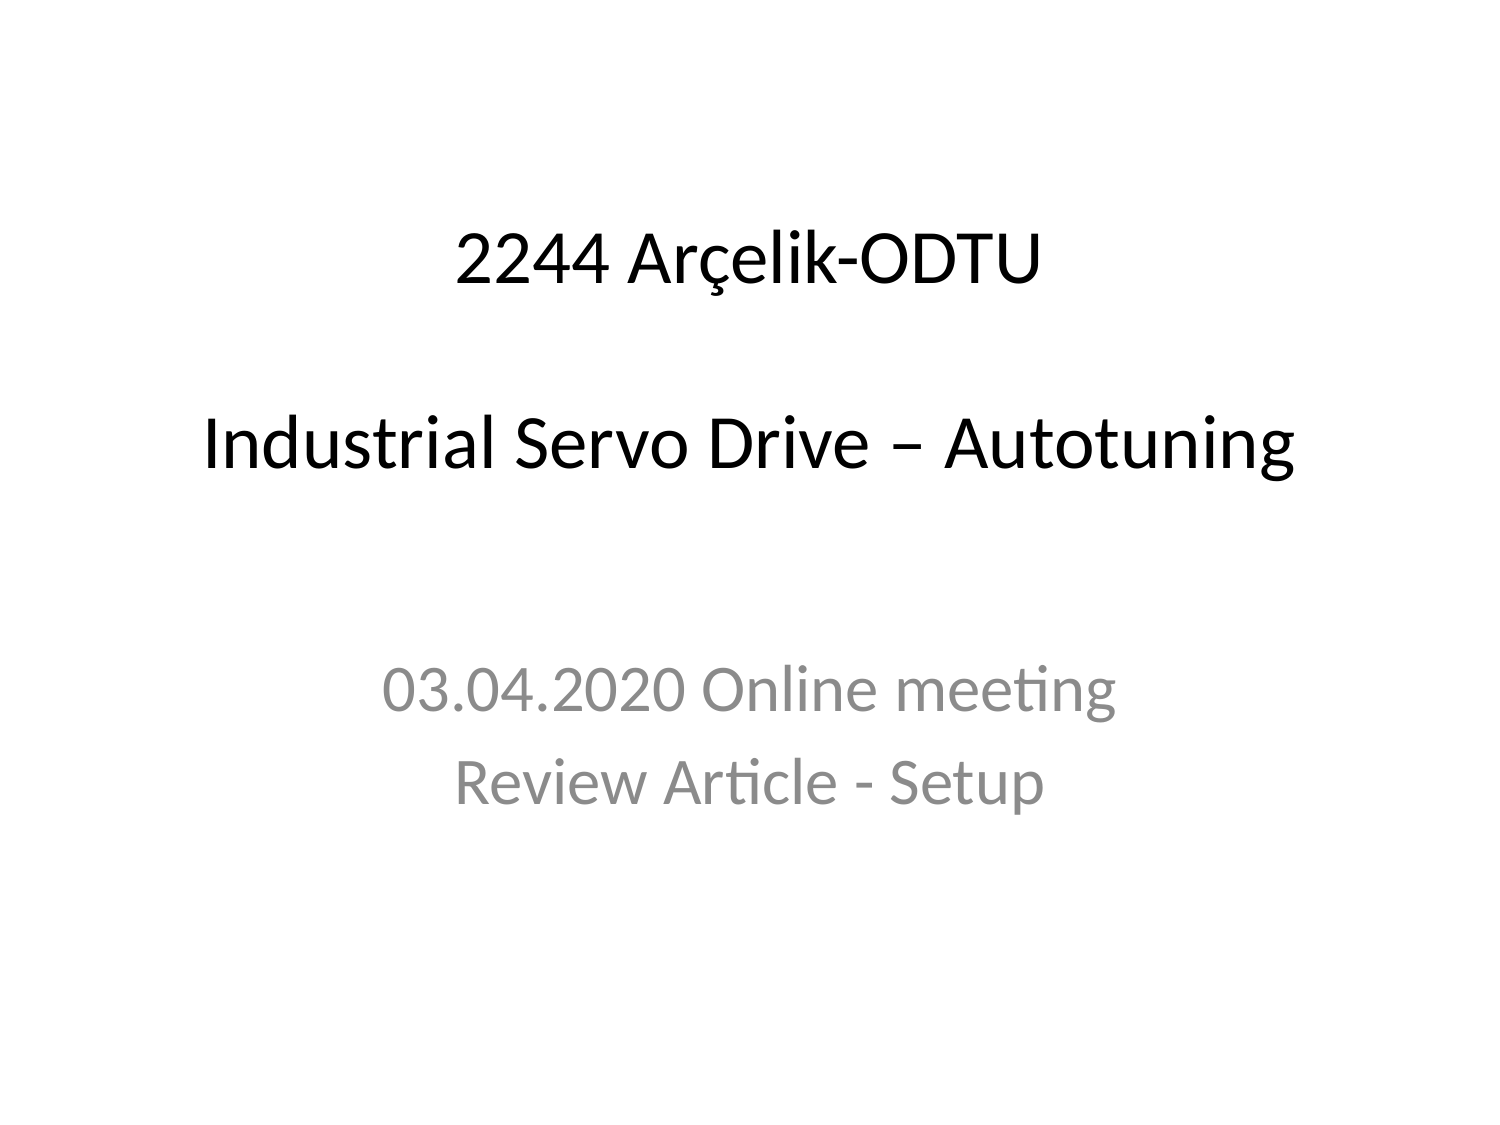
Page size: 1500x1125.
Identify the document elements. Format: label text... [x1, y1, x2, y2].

title 2244 Arçelik-ODTU Industrial Servo Drive – Autotuning [112, 196, 1388, 587]
subtitle 03.04.2020 Online meeting Review Article - Setup [225, 637, 1275, 858]
